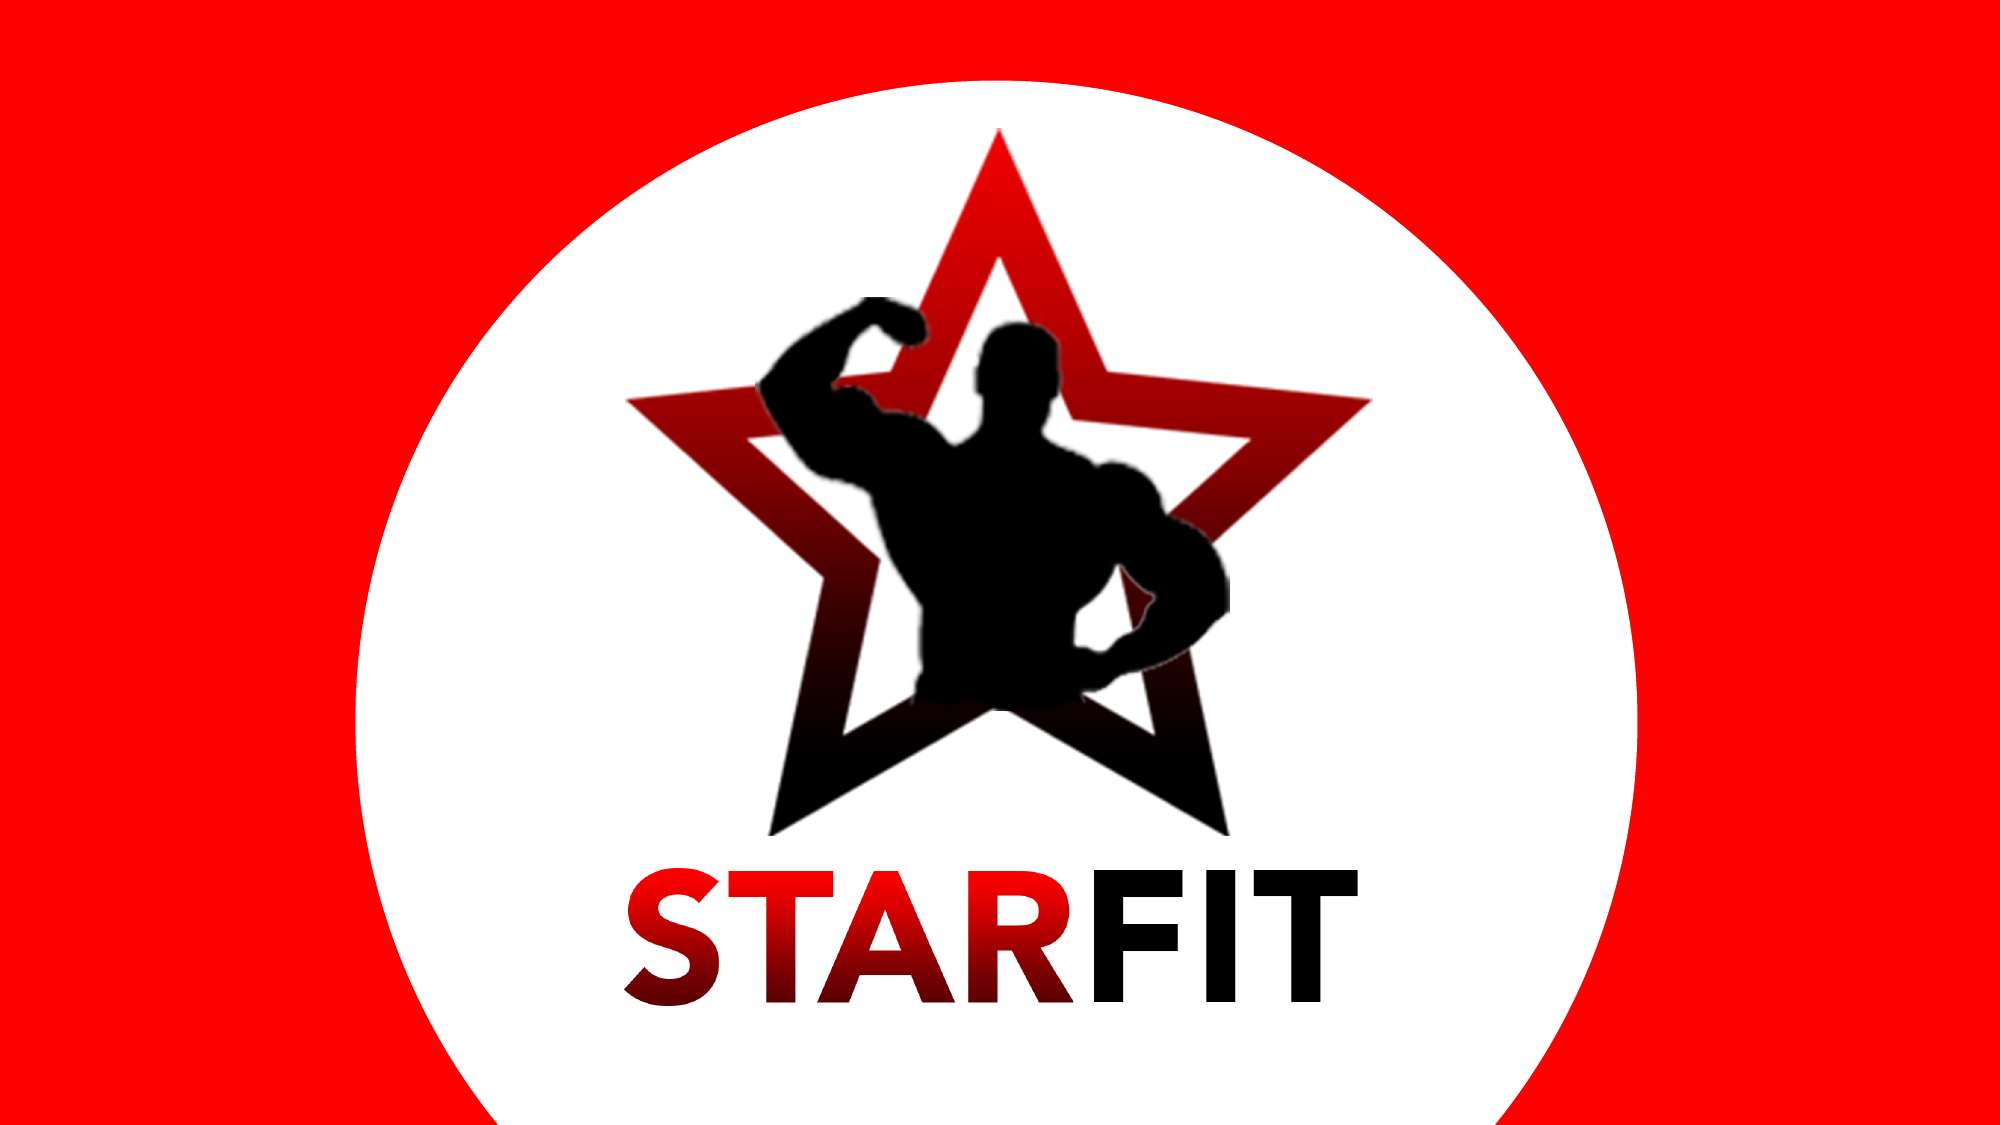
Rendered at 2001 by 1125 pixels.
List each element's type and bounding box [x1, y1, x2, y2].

text_box [354, 201, 1639, 1125]
text_box [751, 79, 1242, 128]
picture [620, 128, 1373, 1006]
